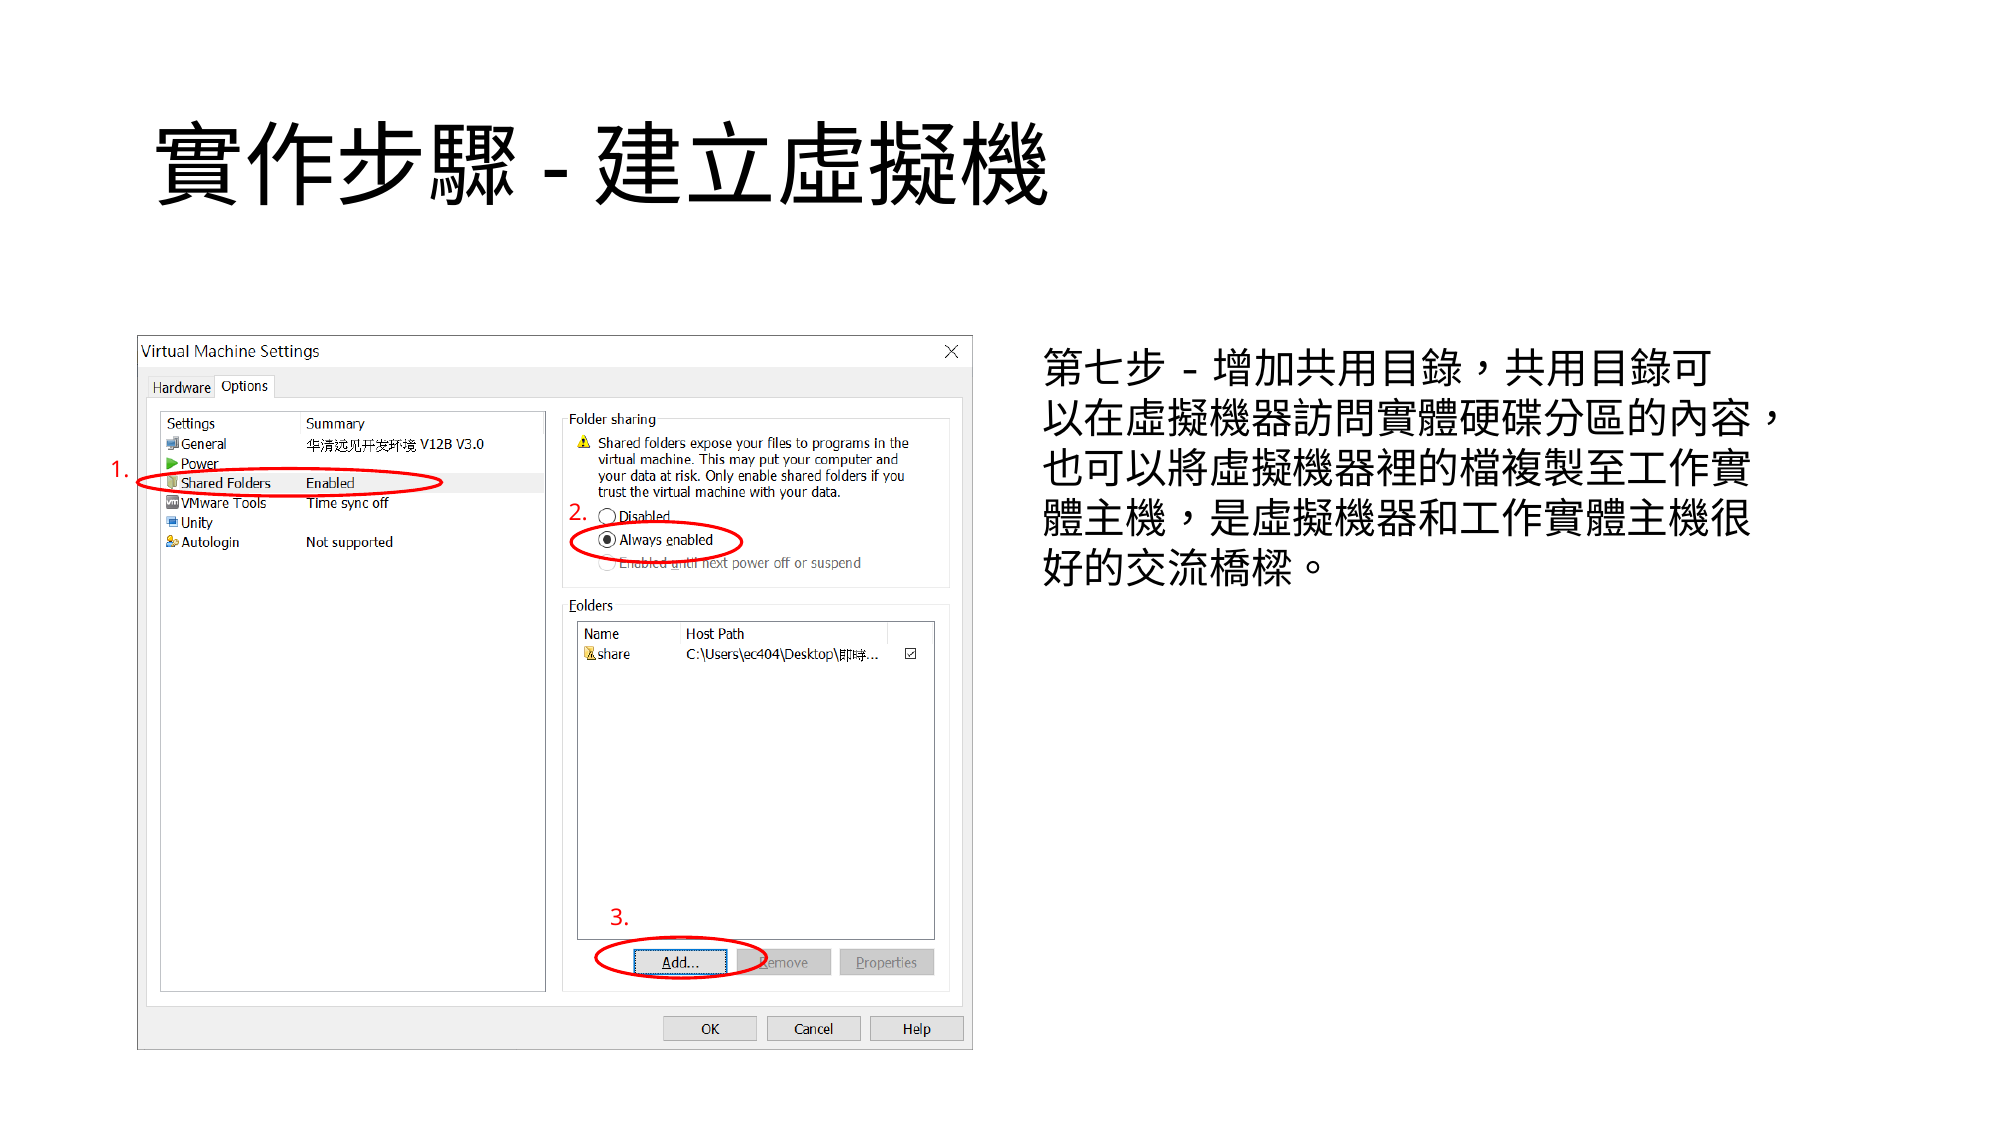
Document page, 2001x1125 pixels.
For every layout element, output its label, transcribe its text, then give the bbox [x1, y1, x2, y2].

text_box 1. [95, 447, 136, 490]
title 實作步驟-建立虛擬機 [137, 59, 1863, 278]
text_box 第七步-增加共用目錄，共用目錄可以在虛擬機器訪問實體硬碟分區的內容，也可以將虛擬機器裡的檔複製至工作實體主機，是虛擬機器和工作實體主機很好的交流橋樑。 [1027, 334, 1767, 600]
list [136, 334, 973, 1050]
